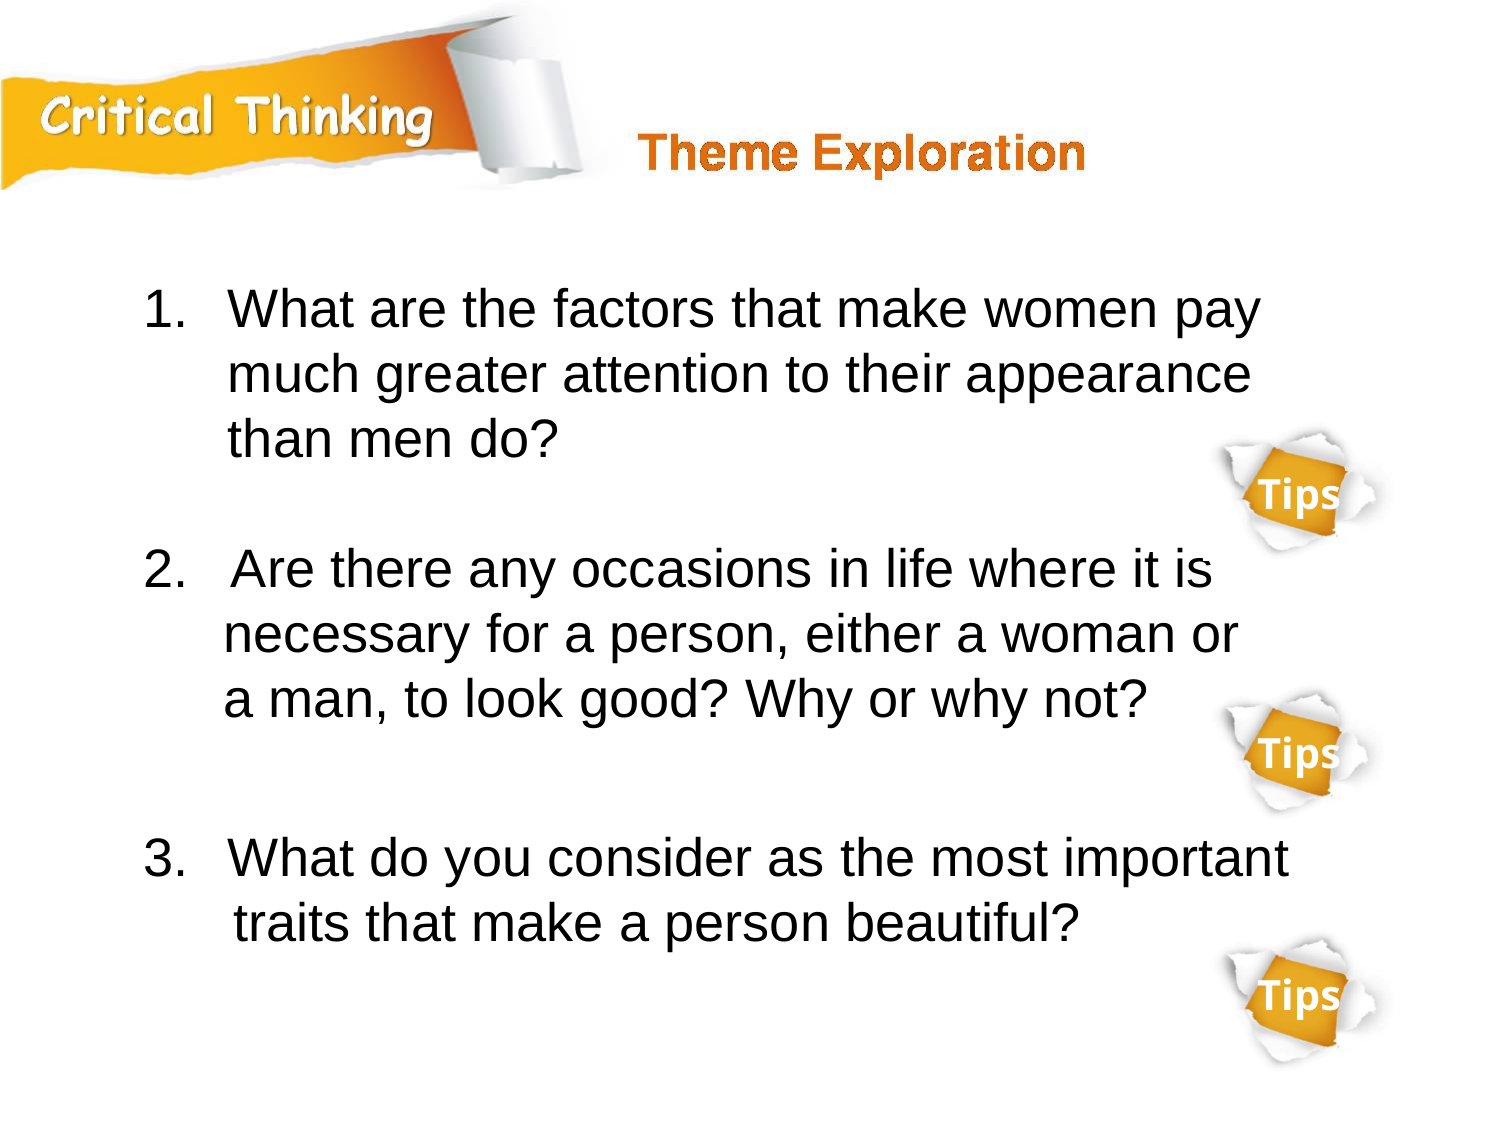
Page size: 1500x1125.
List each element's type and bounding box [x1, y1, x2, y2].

picture [0, 0, 1184, 192]
text_box [128, 265, 1395, 1073]
